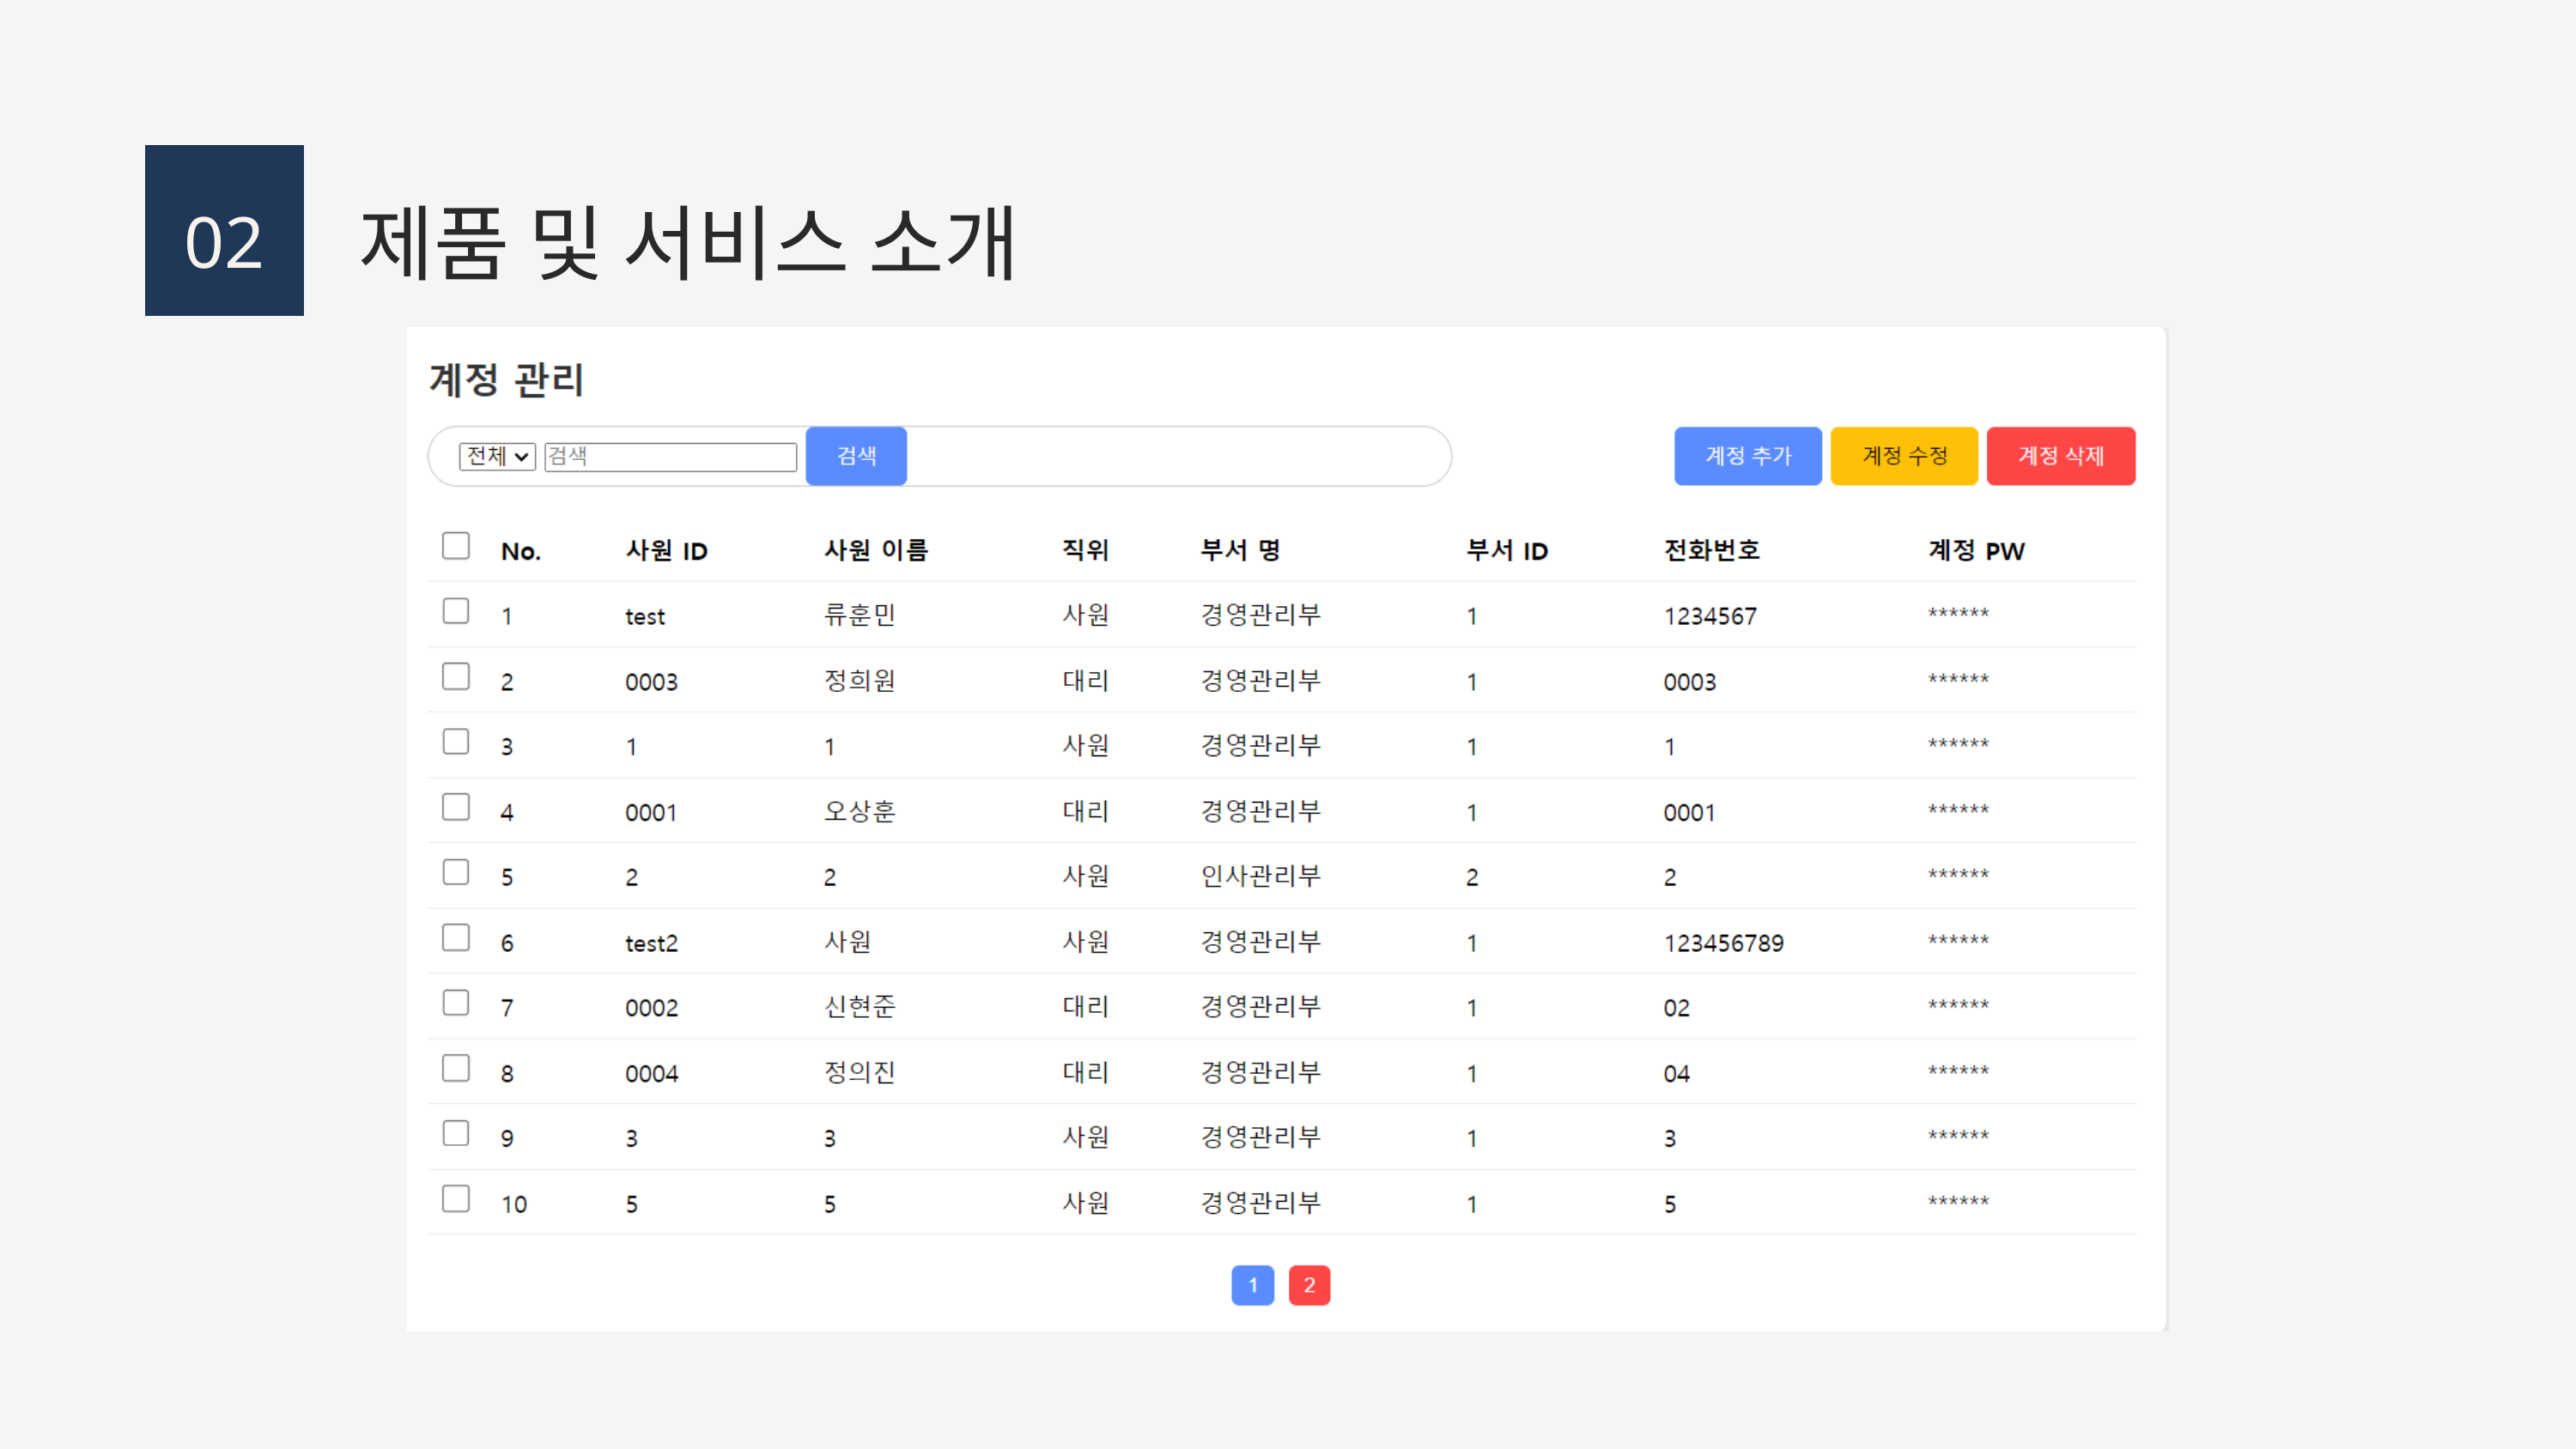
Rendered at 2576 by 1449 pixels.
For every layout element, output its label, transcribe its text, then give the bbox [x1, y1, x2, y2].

text_box [407, 327, 2170, 1331]
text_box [144, 144, 305, 316]
text_box 제품 및 서비스 소개 [358, 151, 1253, 291]
